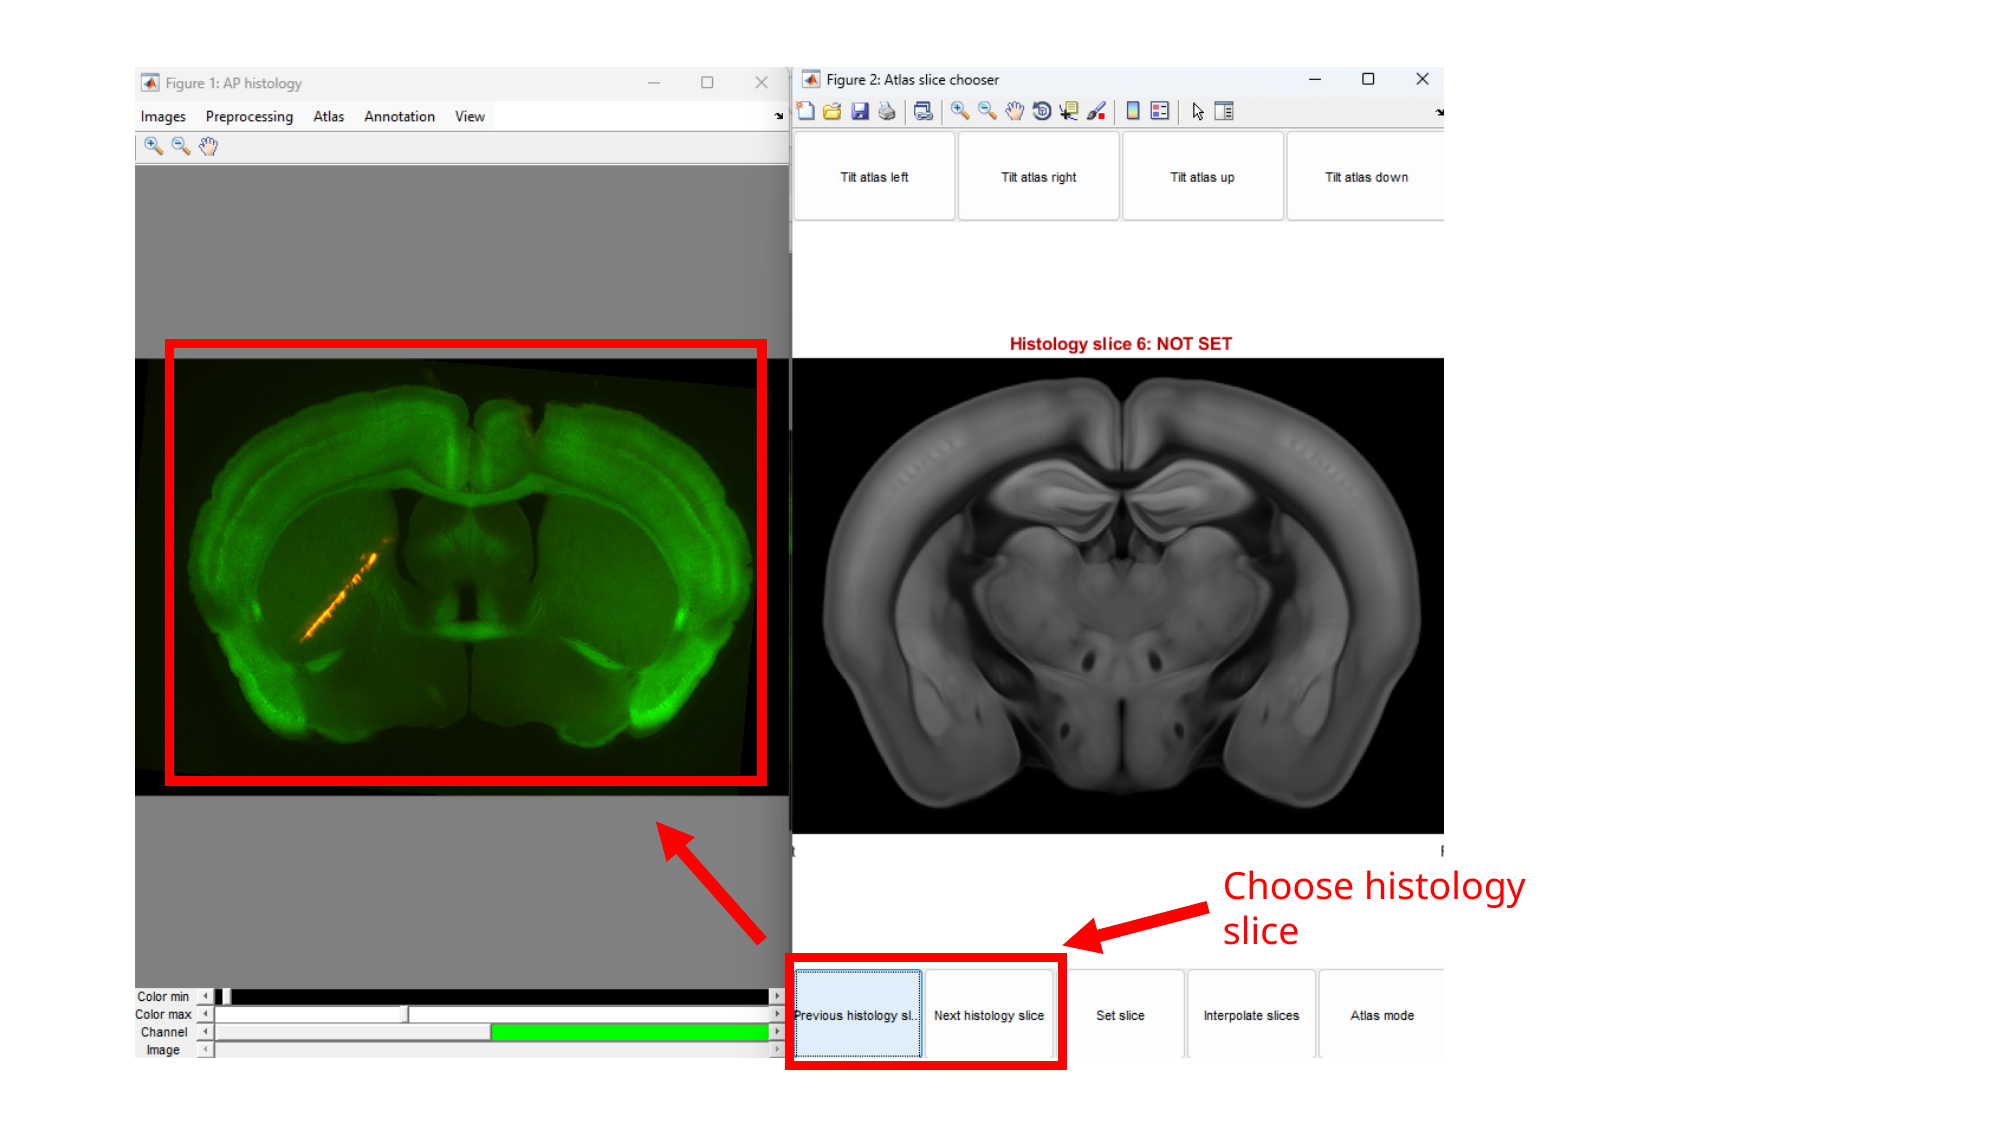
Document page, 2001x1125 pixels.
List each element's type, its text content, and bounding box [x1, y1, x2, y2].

text_box Choose histology slice [1445, 854, 1605, 960]
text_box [655, 820, 763, 942]
picture [134, 67, 1445, 1058]
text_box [1061, 880, 1209, 946]
text_box [788, 1058, 1064, 1067]
